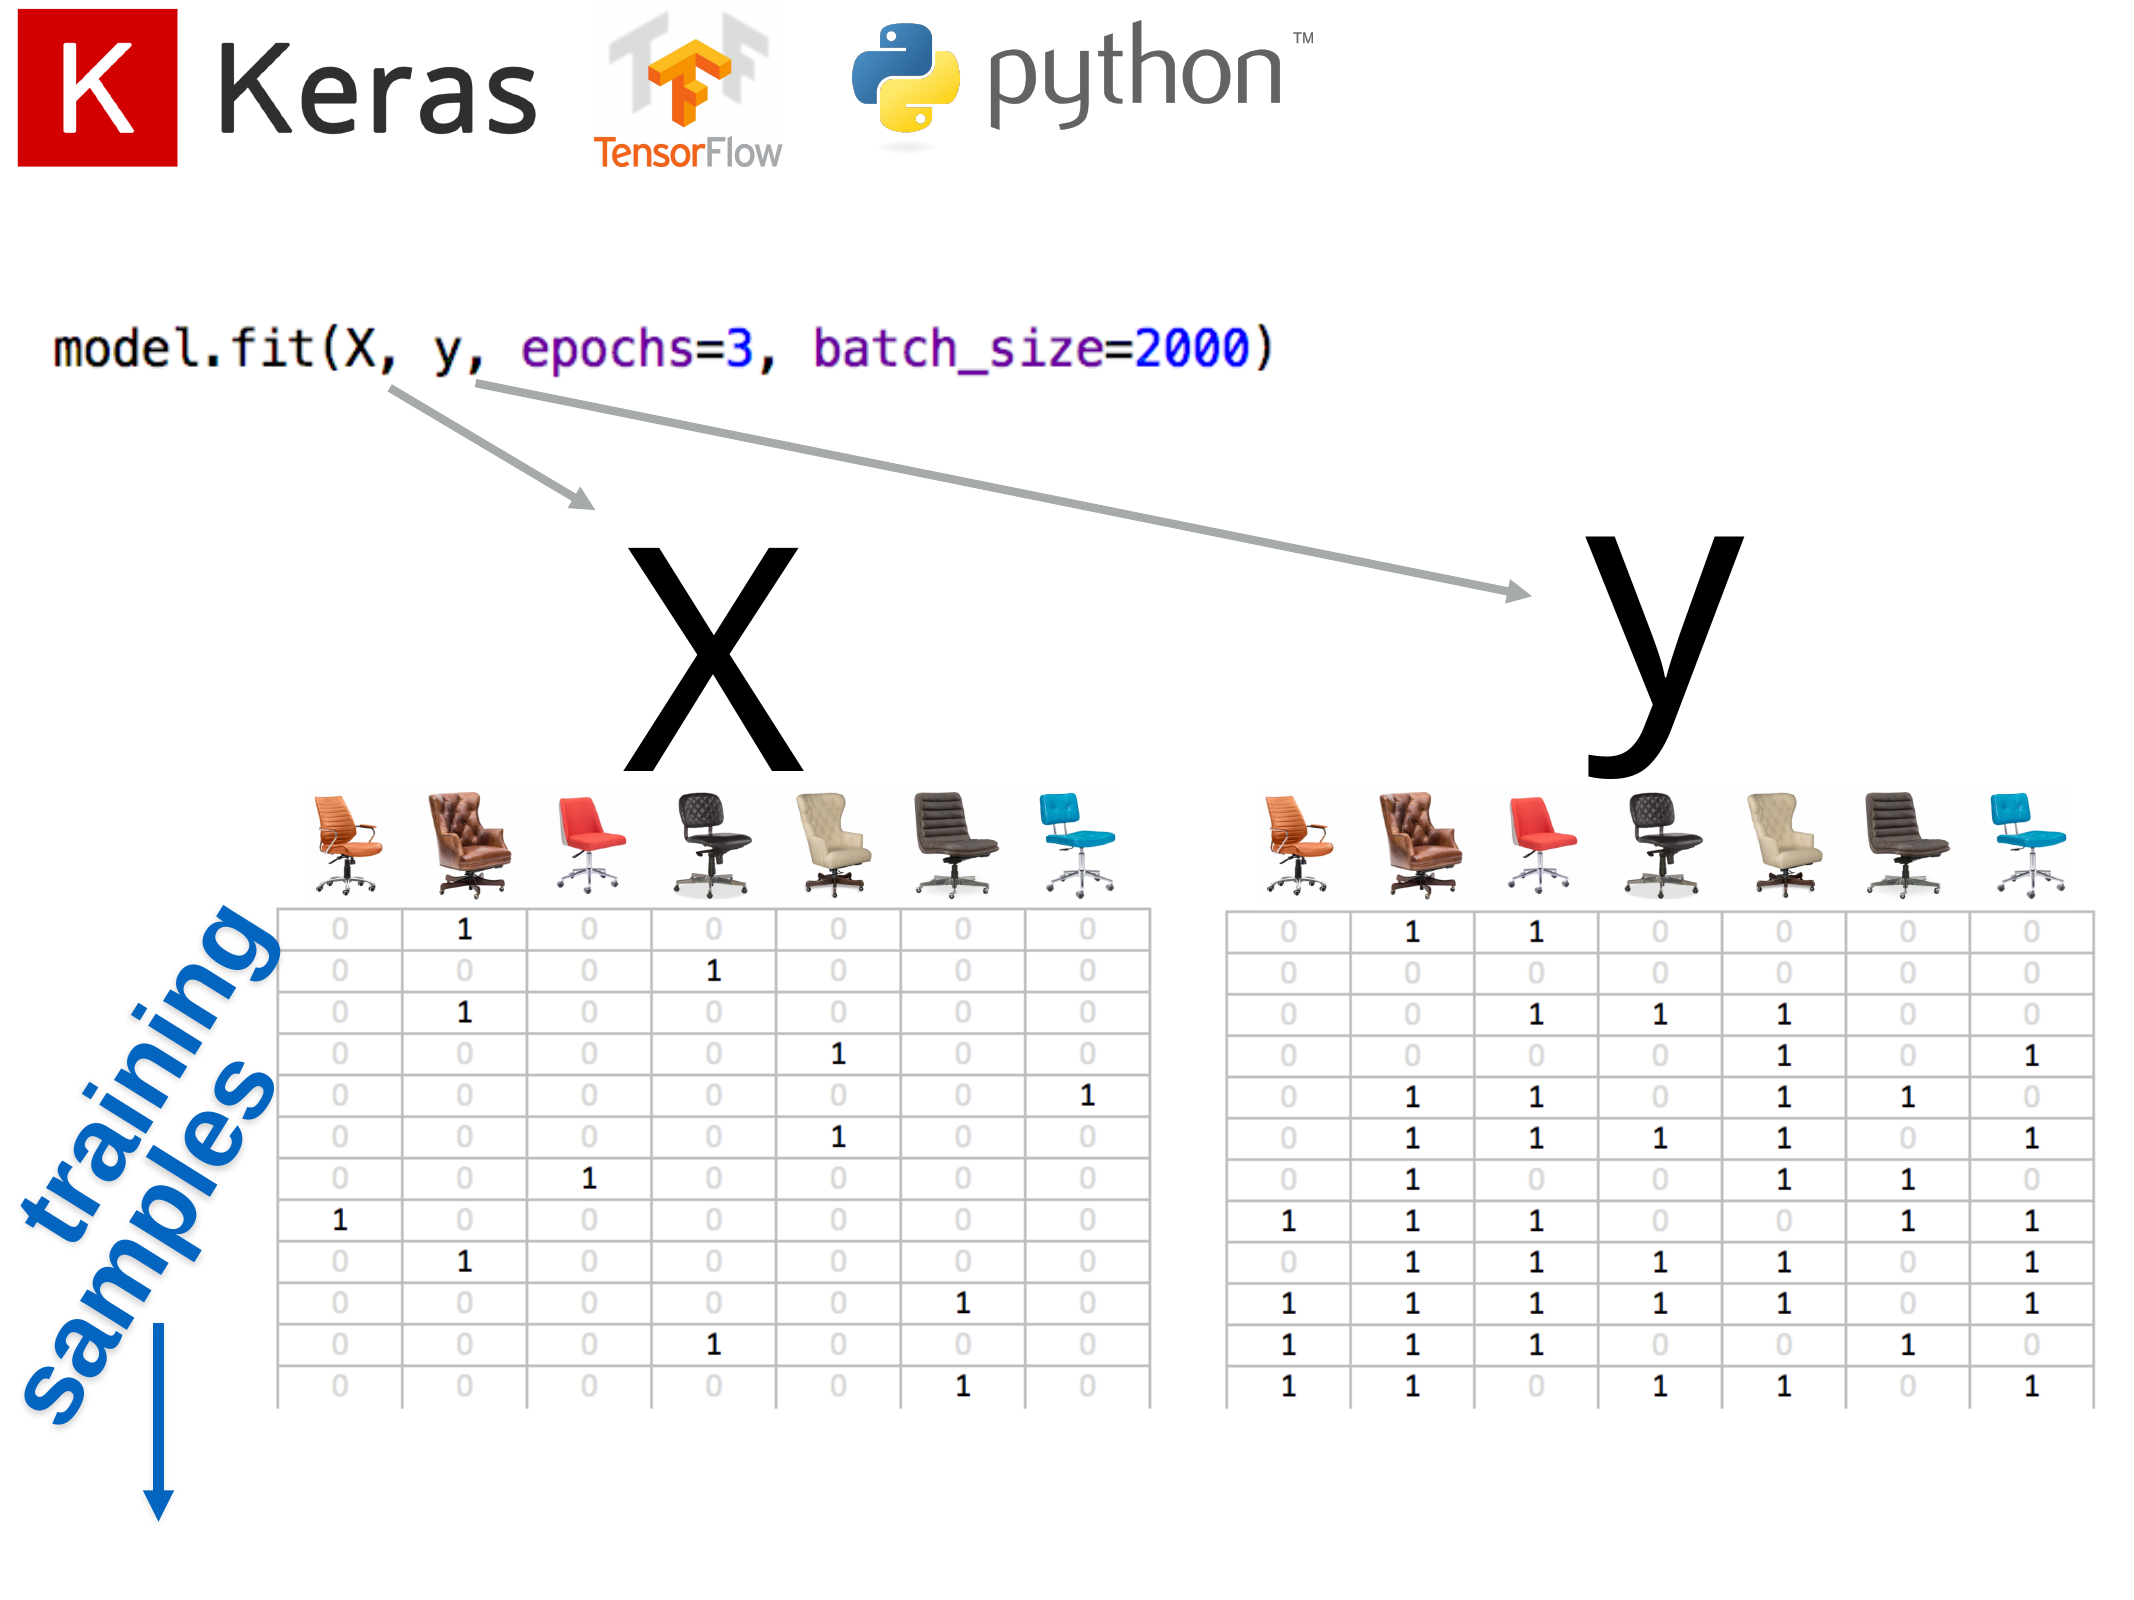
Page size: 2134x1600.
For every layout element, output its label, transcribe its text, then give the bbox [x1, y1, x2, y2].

picture [852, 20, 1313, 155]
text_box X [613, 450, 815, 779]
picture [592, 5, 786, 169]
text_box samples [0, 1013, 266, 1458]
picture [37, 312, 1284, 388]
picture [14, 5, 574, 169]
text_box [398, 393, 596, 511]
text_box y [1576, 383, 1754, 775]
picture [1220, 786, 2109, 1420]
text_box training [0, 861, 266, 1246]
picture [271, 786, 1157, 1421]
text_box [152, 1322, 165, 1522]
text_box [815, 451, 1533, 600]
